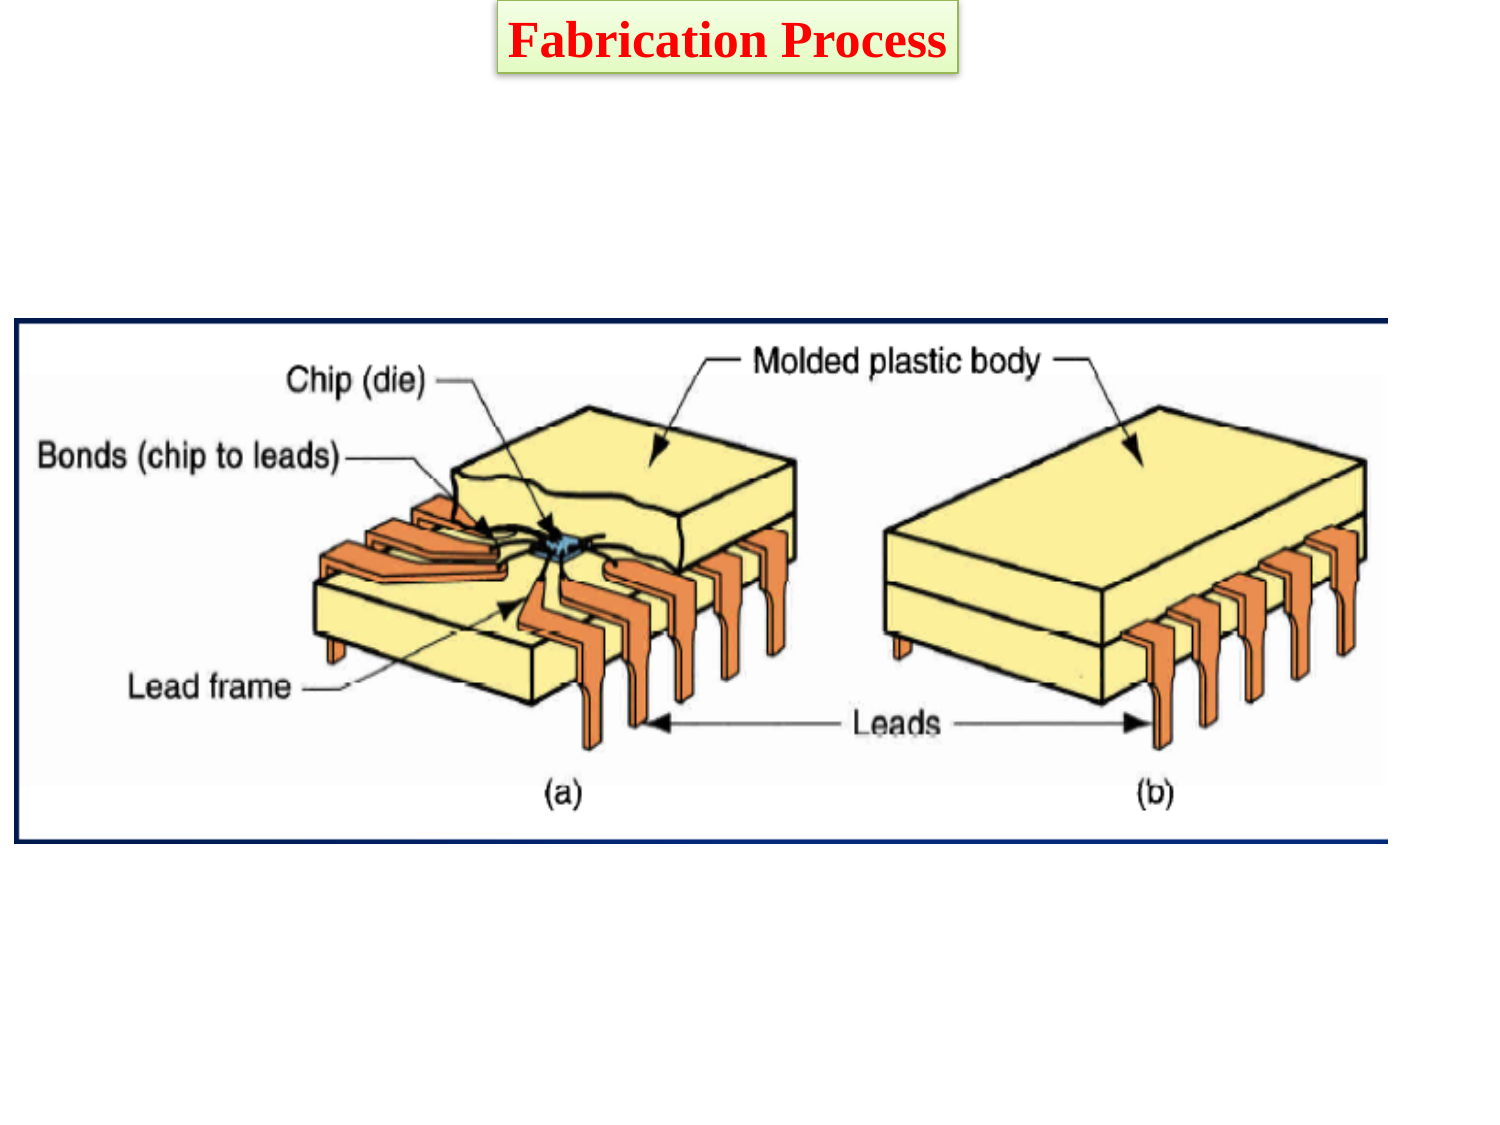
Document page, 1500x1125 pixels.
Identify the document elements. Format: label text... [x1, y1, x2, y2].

text_box Fabrication Process [497, 0, 959, 74]
picture [14, 318, 1388, 844]
